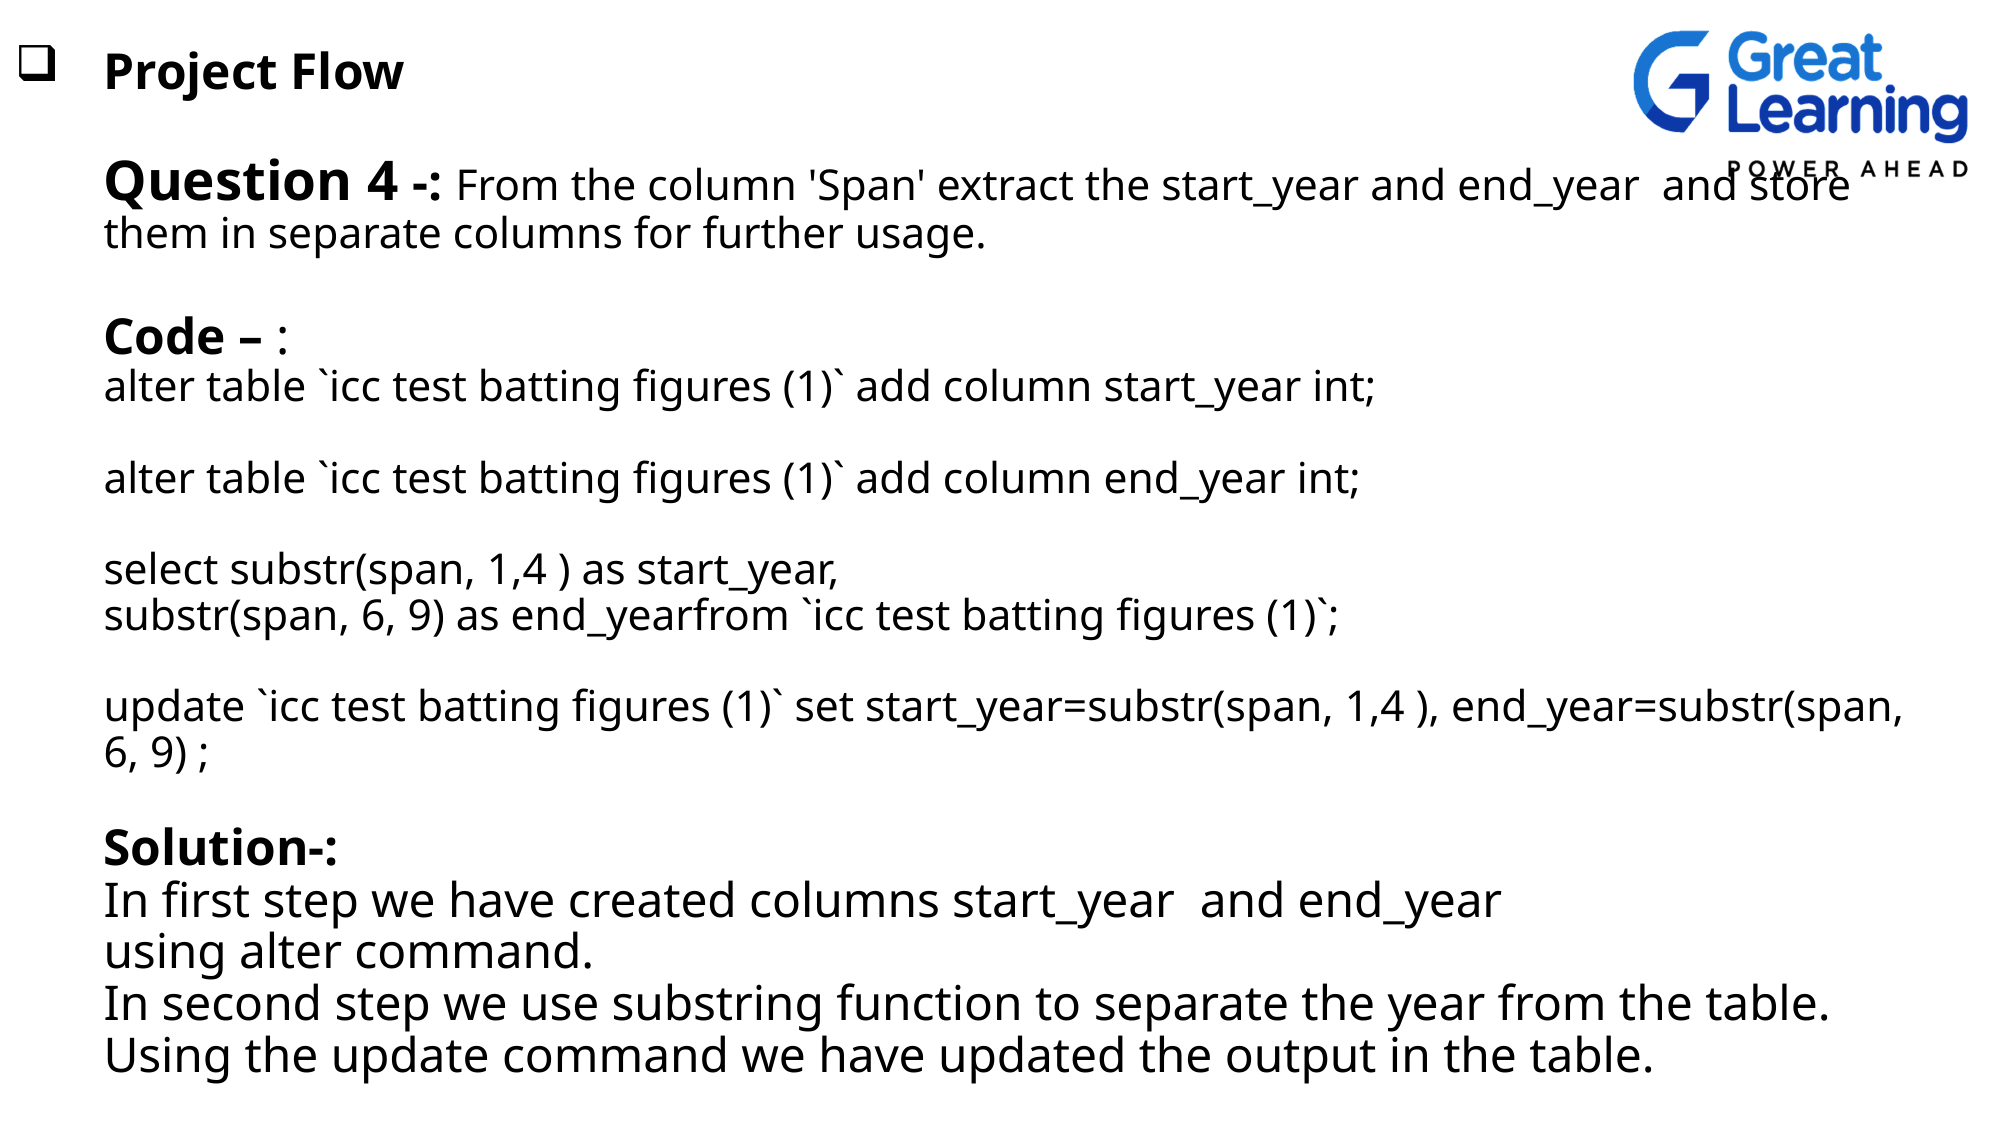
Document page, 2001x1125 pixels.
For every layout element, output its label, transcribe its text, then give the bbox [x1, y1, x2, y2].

title Project Flow Question 4 -: From the column 'Span' extract the start_year and end_year and store them in separate columns for further usage. Code – : alter table `icc test batting figures (1)` add column start_year int; alter table `icc test batting figures (1)` add column end_year int; select substr(span, 1,4 ) as start_year, substr(span, 6, 9) as end_yearfrom `icc test batting figures (1)`; update `icc test batting figures (1)` set start_year=substr(span, 1,4 ), end_year=substr(span, 6, 9) ; Solution-: In first step we have created columns start_year and end_year using alter command. In second step we use substring function to separate the year from the table. Using the update command we have updated the output in the table. [0, 29, 1937, 1125]
picture [1631, 29, 1969, 179]
